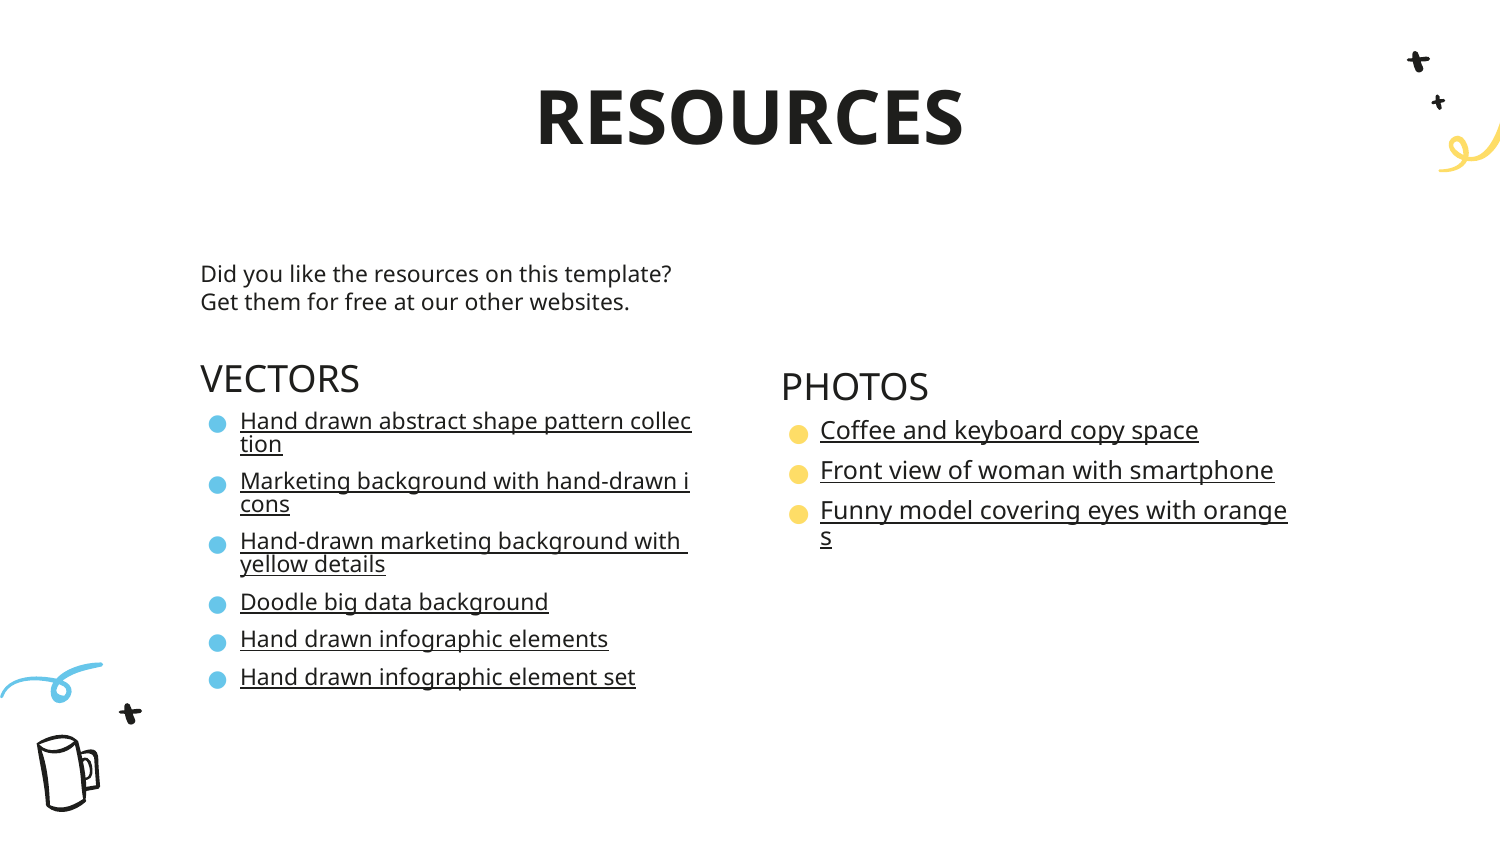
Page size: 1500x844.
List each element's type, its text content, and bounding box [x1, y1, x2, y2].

list PHOTOS Coffee and keyboard copy space Front view of woman with smartphone Funny model covering eyes with oranges [765, 318, 1315, 756]
list Did you like the resources on this template? Get them for free at our other websites. VECTORS Hand drawn abstract shape pattern collection Marketing background with hand-drawn icons Hand-drawn marketing background with yellow details Doodle big data background Hand drawn infographic elements Hand drawn infographic element set [185, 245, 710, 756]
title RESOURCES [268, 67, 1232, 162]
